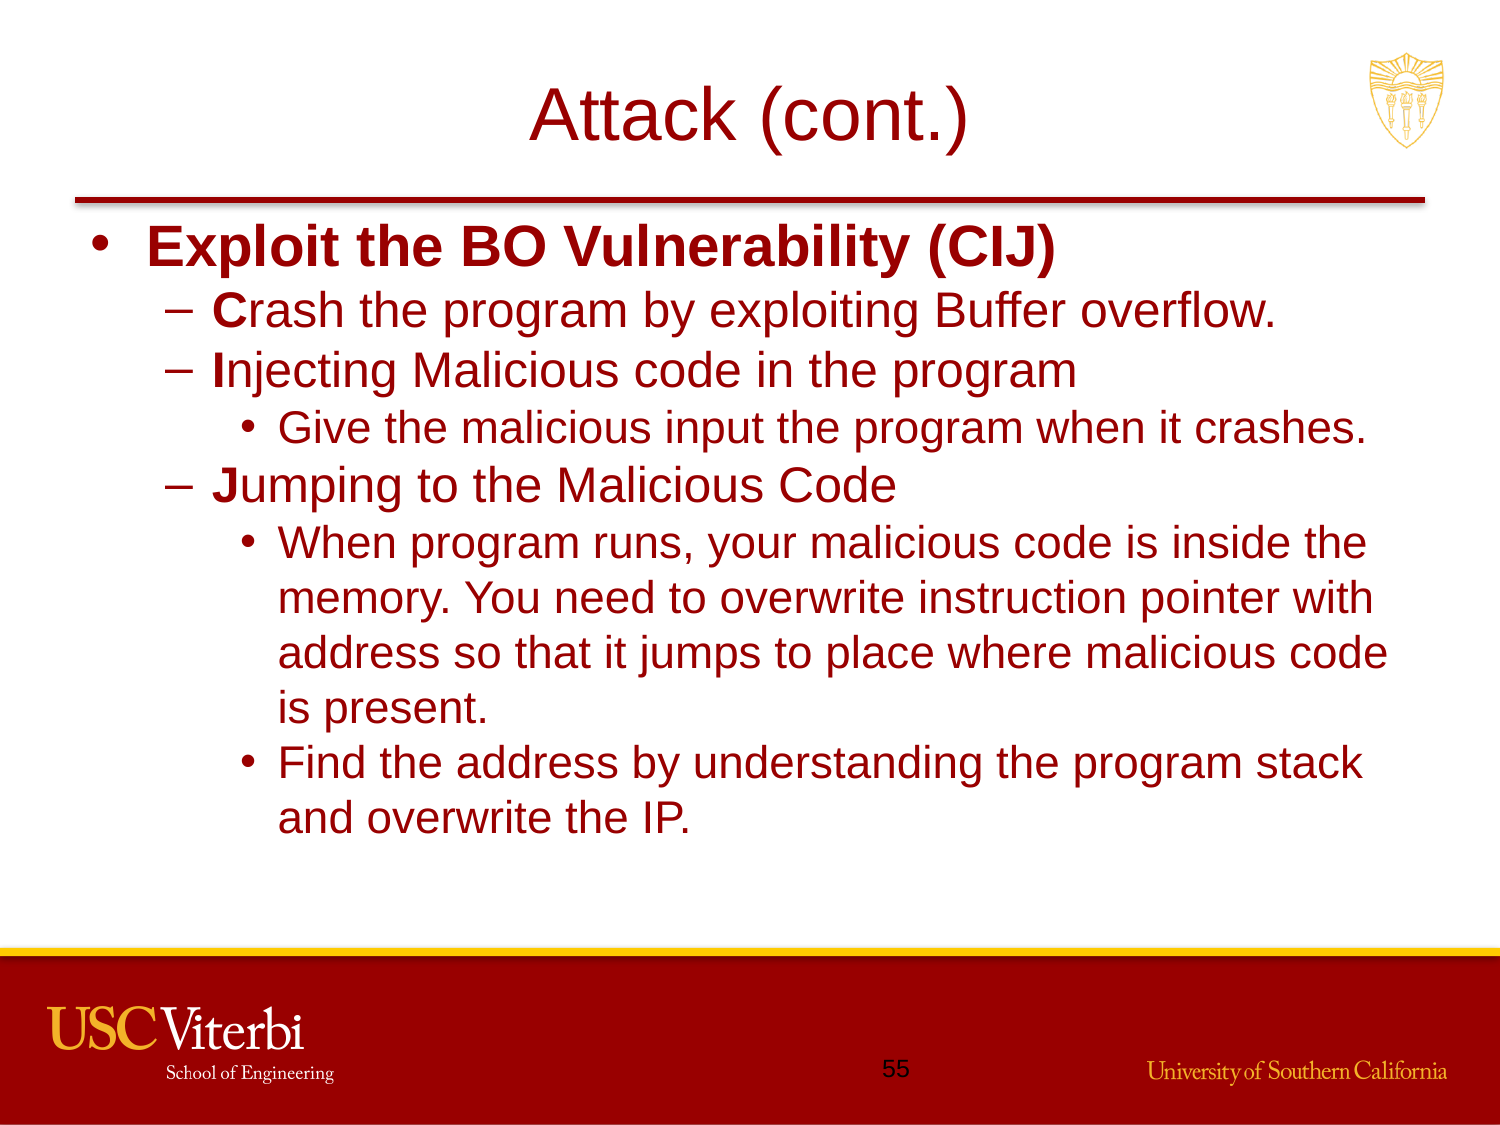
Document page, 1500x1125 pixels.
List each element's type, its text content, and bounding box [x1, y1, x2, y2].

picture [47, 1006, 334, 1084]
title Attack (cont.) [75, 45, 1425, 200]
picture [1147, 1060, 1447, 1086]
picture [1345, 39, 1468, 162]
list Exploit the BO Vulnerability (CIJ) Crash the program by exploiting Buffer overflow. Injecting Malicious code in the program Give the malicious input the program when it crashes. Jumping to the Malicious Code When program runs, your malicious code is inside the memory. You need to overwrite instruction pointer with address so that it jumps to place where malicious code is present. Find the address by understanding the program stack and overwrite the IP. [75, 200, 1425, 943]
slide_number 54 [575, 1037, 925, 1098]
